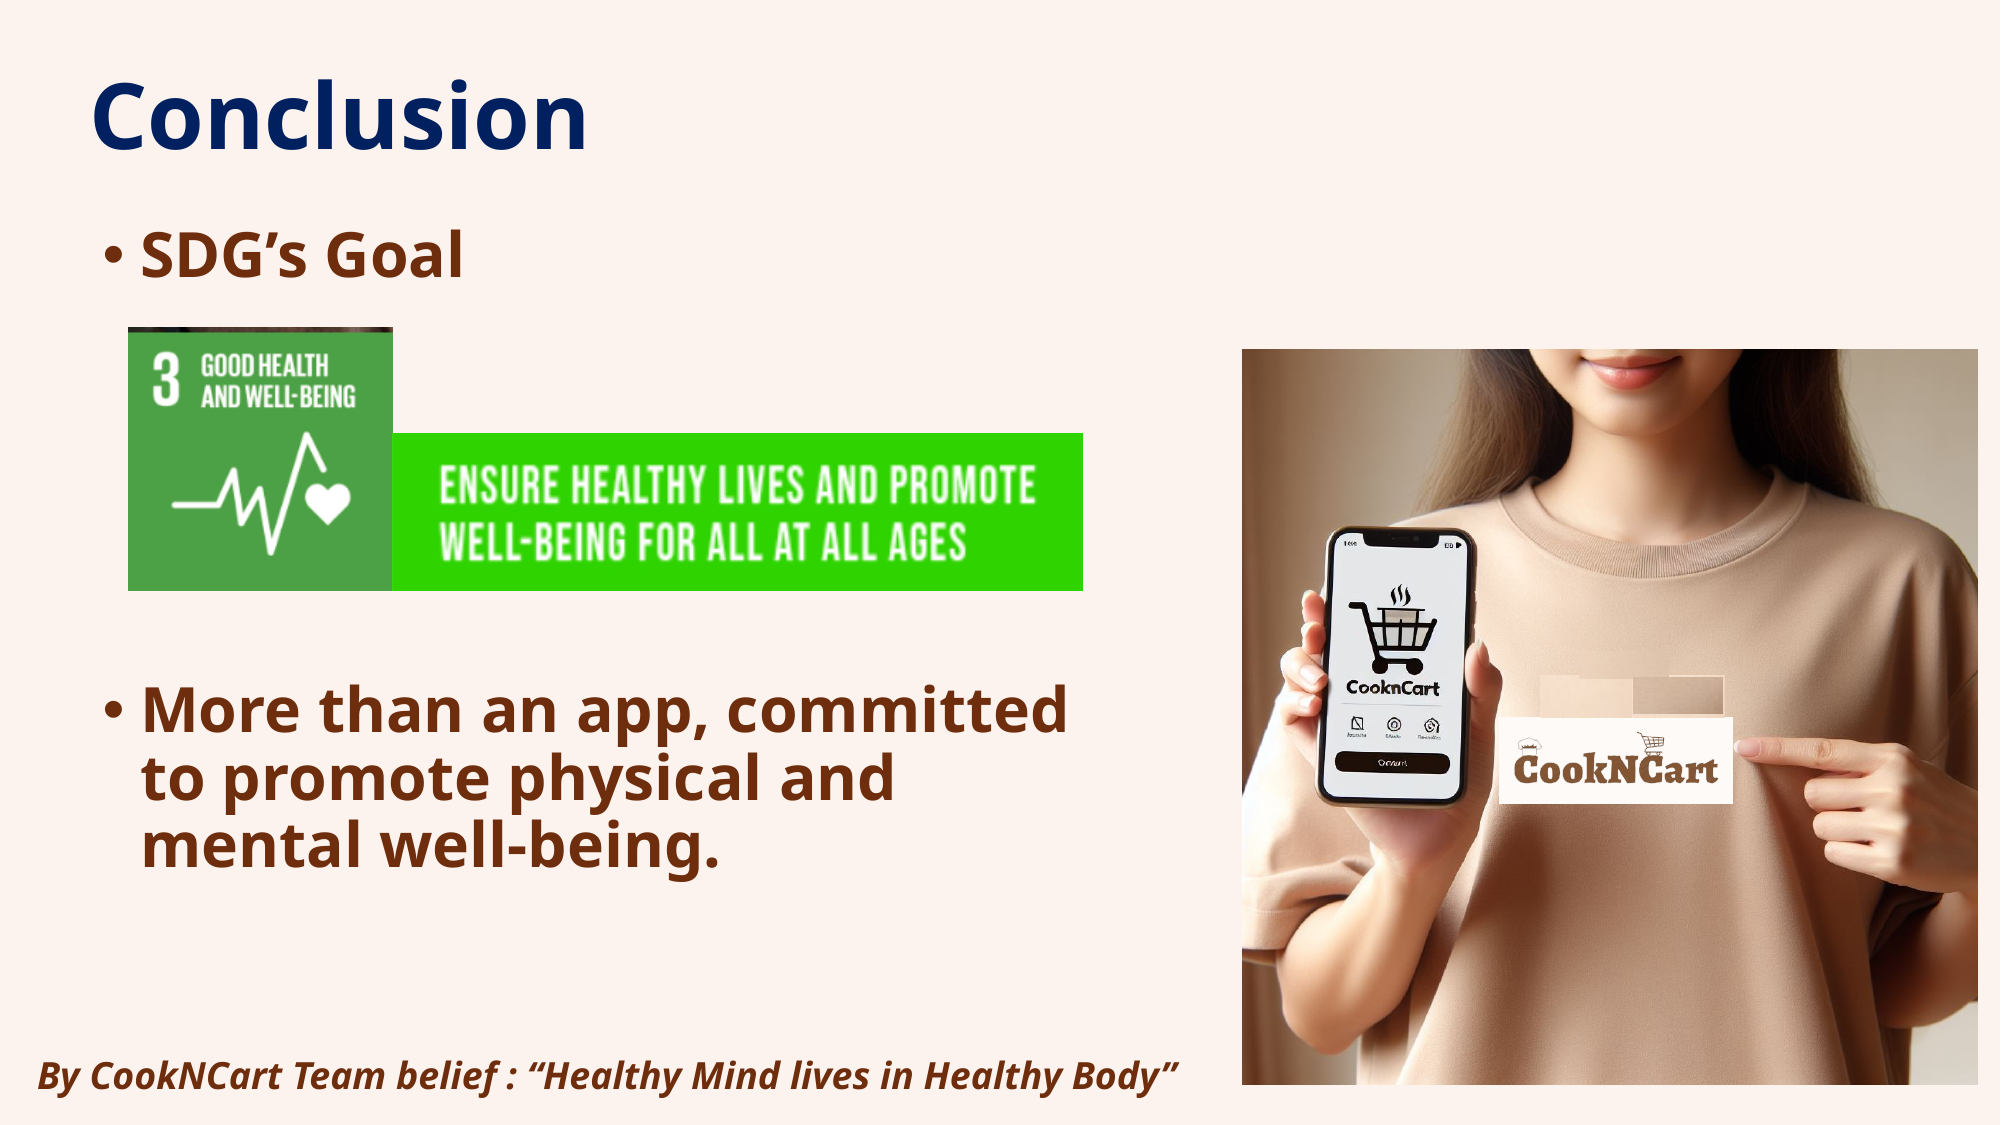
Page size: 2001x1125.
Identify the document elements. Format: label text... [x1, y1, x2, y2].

title Conclusion [74, 63, 1500, 197]
text_box By CookNCart Team belief : “Healthy Mind lives in Healthy Body” [22, 1044, 1217, 1125]
picture [1241, 349, 1979, 1086]
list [1498, 716, 1734, 805]
picture [128, 326, 1084, 592]
list SDG’s Goal More than an app, committed to promote physical and mental well-being. [87, 215, 1100, 967]
